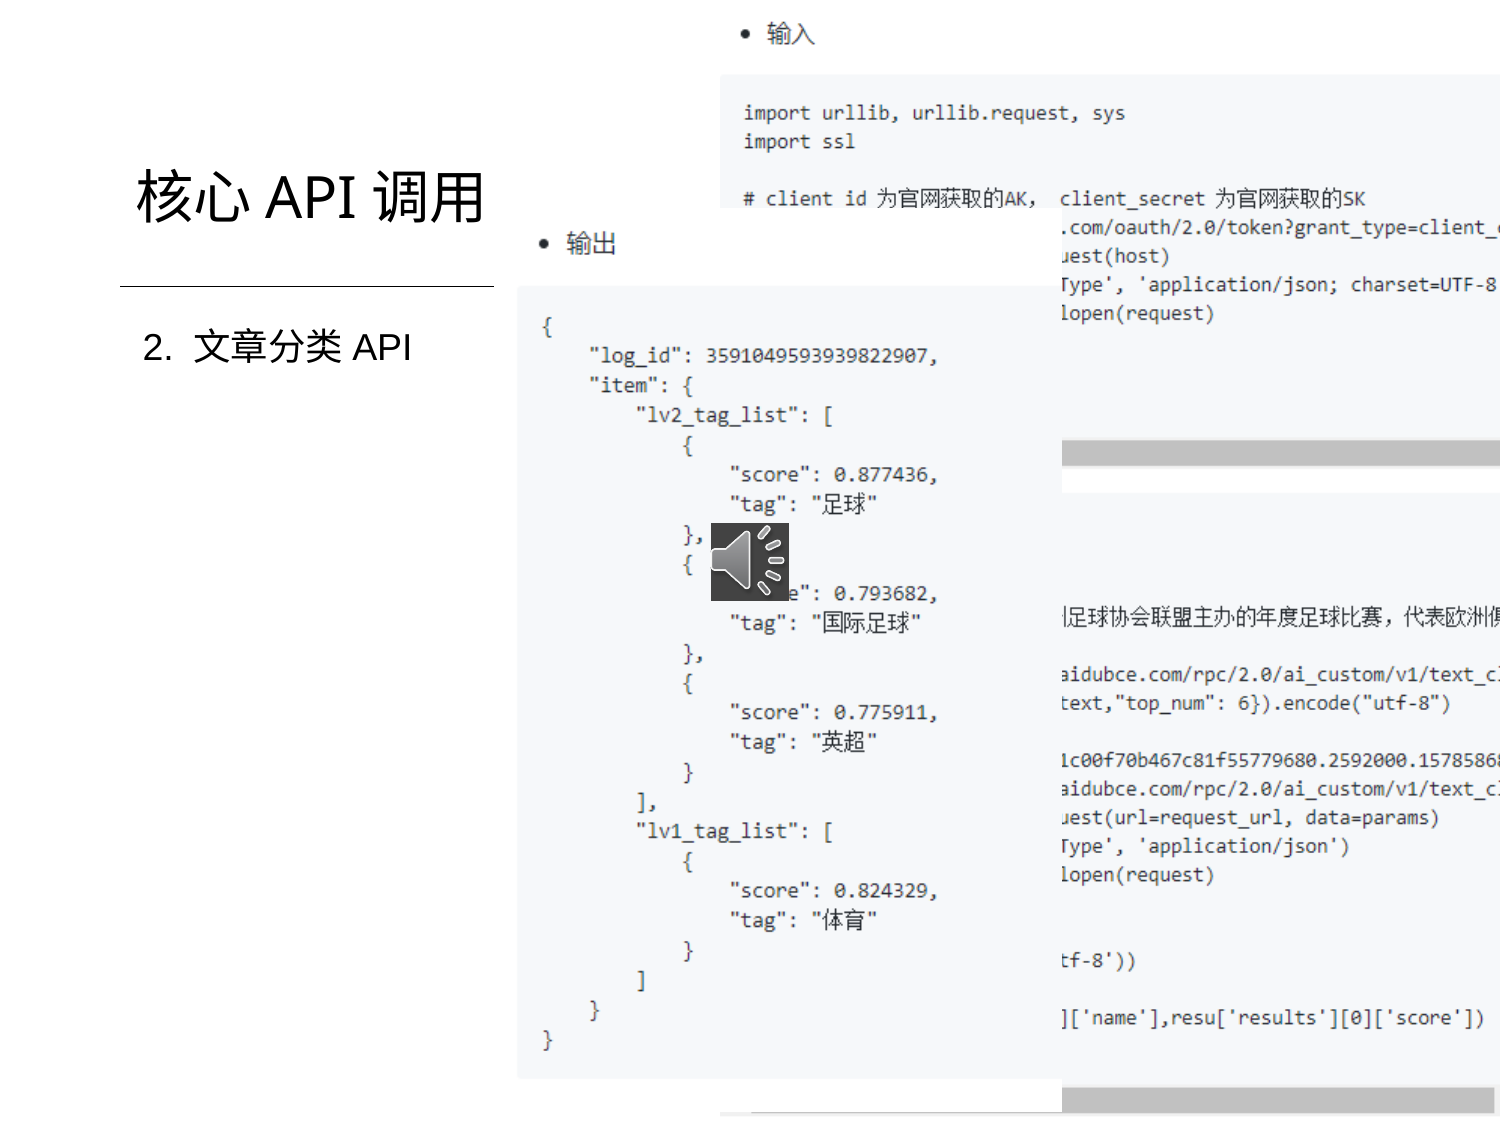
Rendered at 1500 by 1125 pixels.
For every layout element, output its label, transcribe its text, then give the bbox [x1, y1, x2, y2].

text_box 核心API调用 [120, 152, 720, 238]
text_box 2. 文章分类API [127, 315, 494, 376]
picture [494, 7, 1500, 1125]
